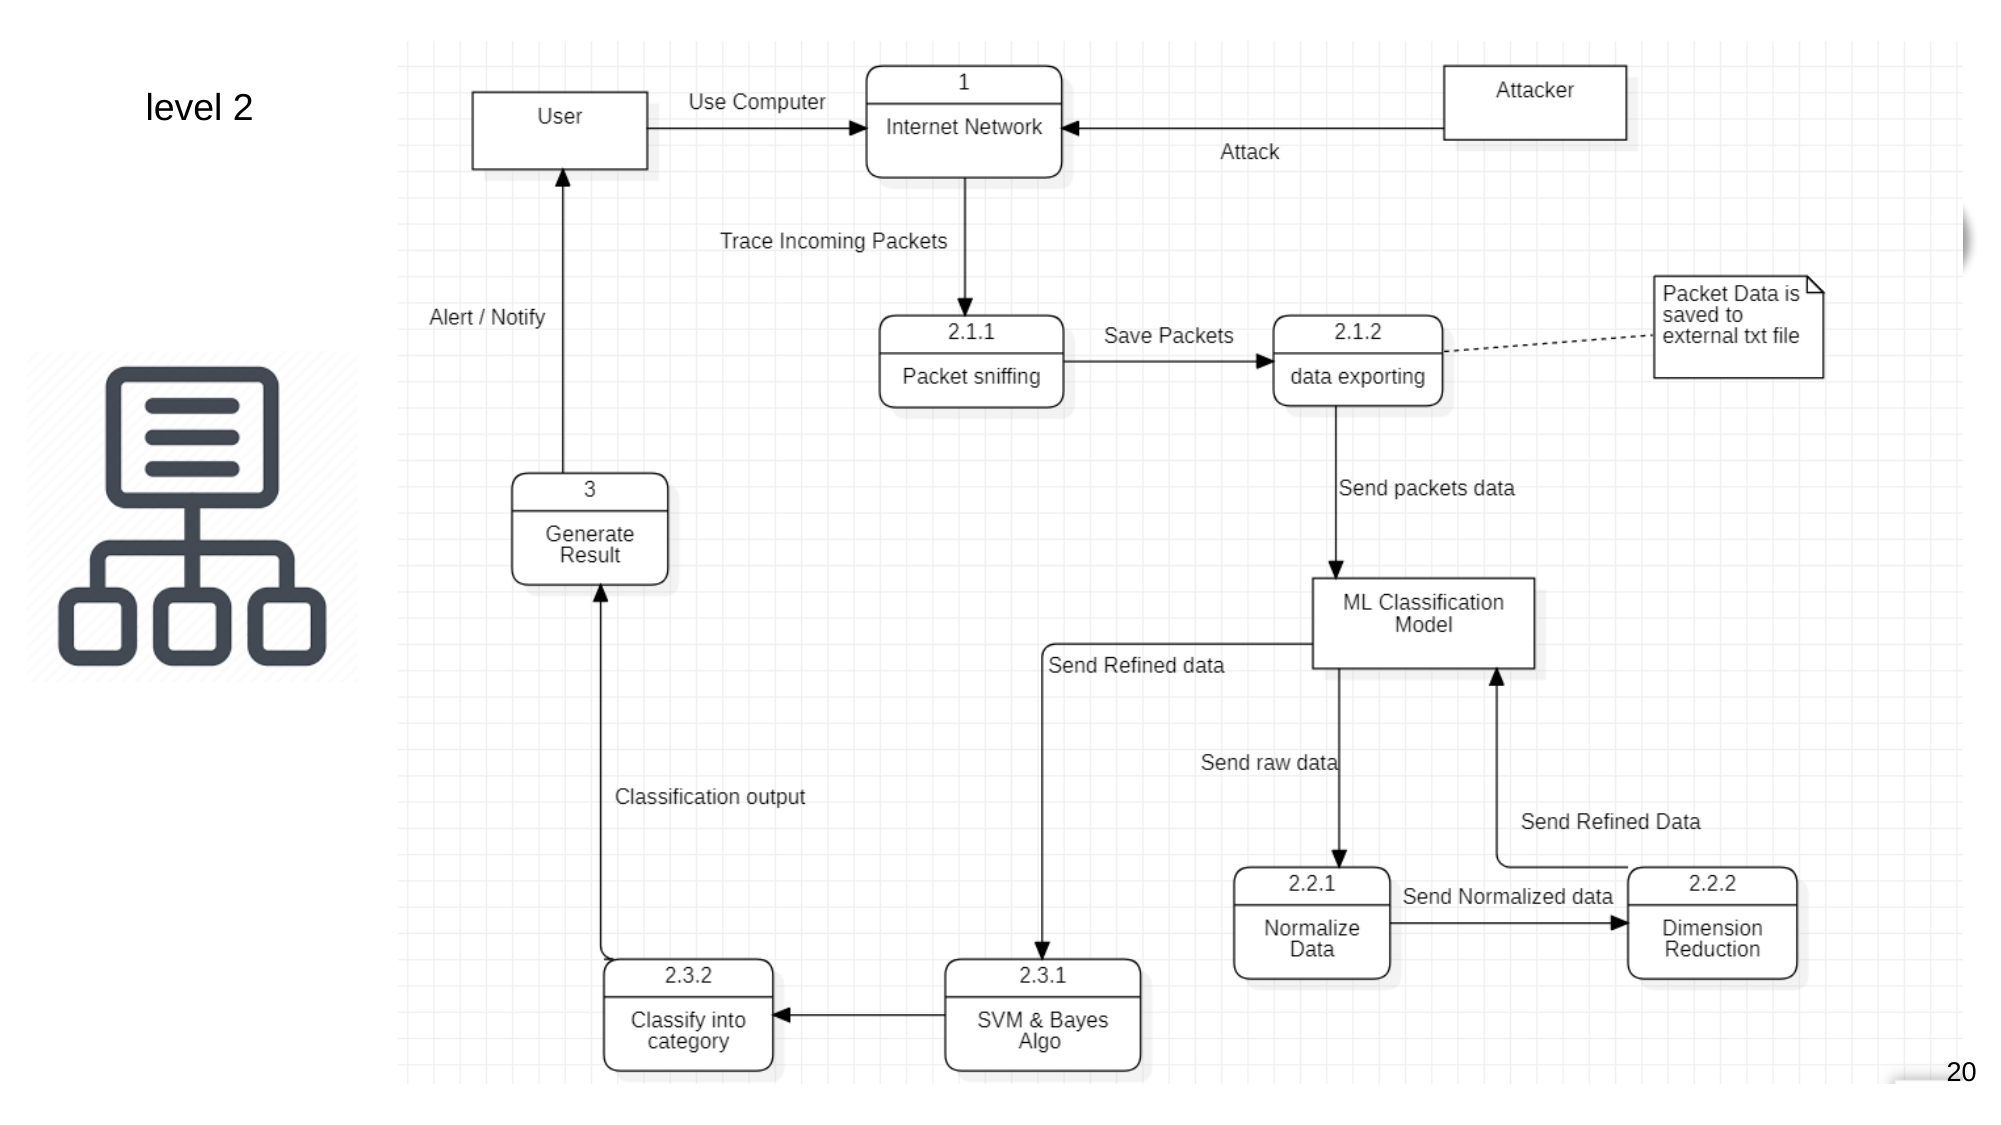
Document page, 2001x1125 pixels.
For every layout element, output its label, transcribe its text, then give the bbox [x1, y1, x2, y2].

picture [27, 351, 358, 683]
picture [398, 41, 1963, 1084]
slide_number ‹#› [1871, 1038, 1992, 1125]
list Level 2 level 2 [0, 41, 311, 161]
